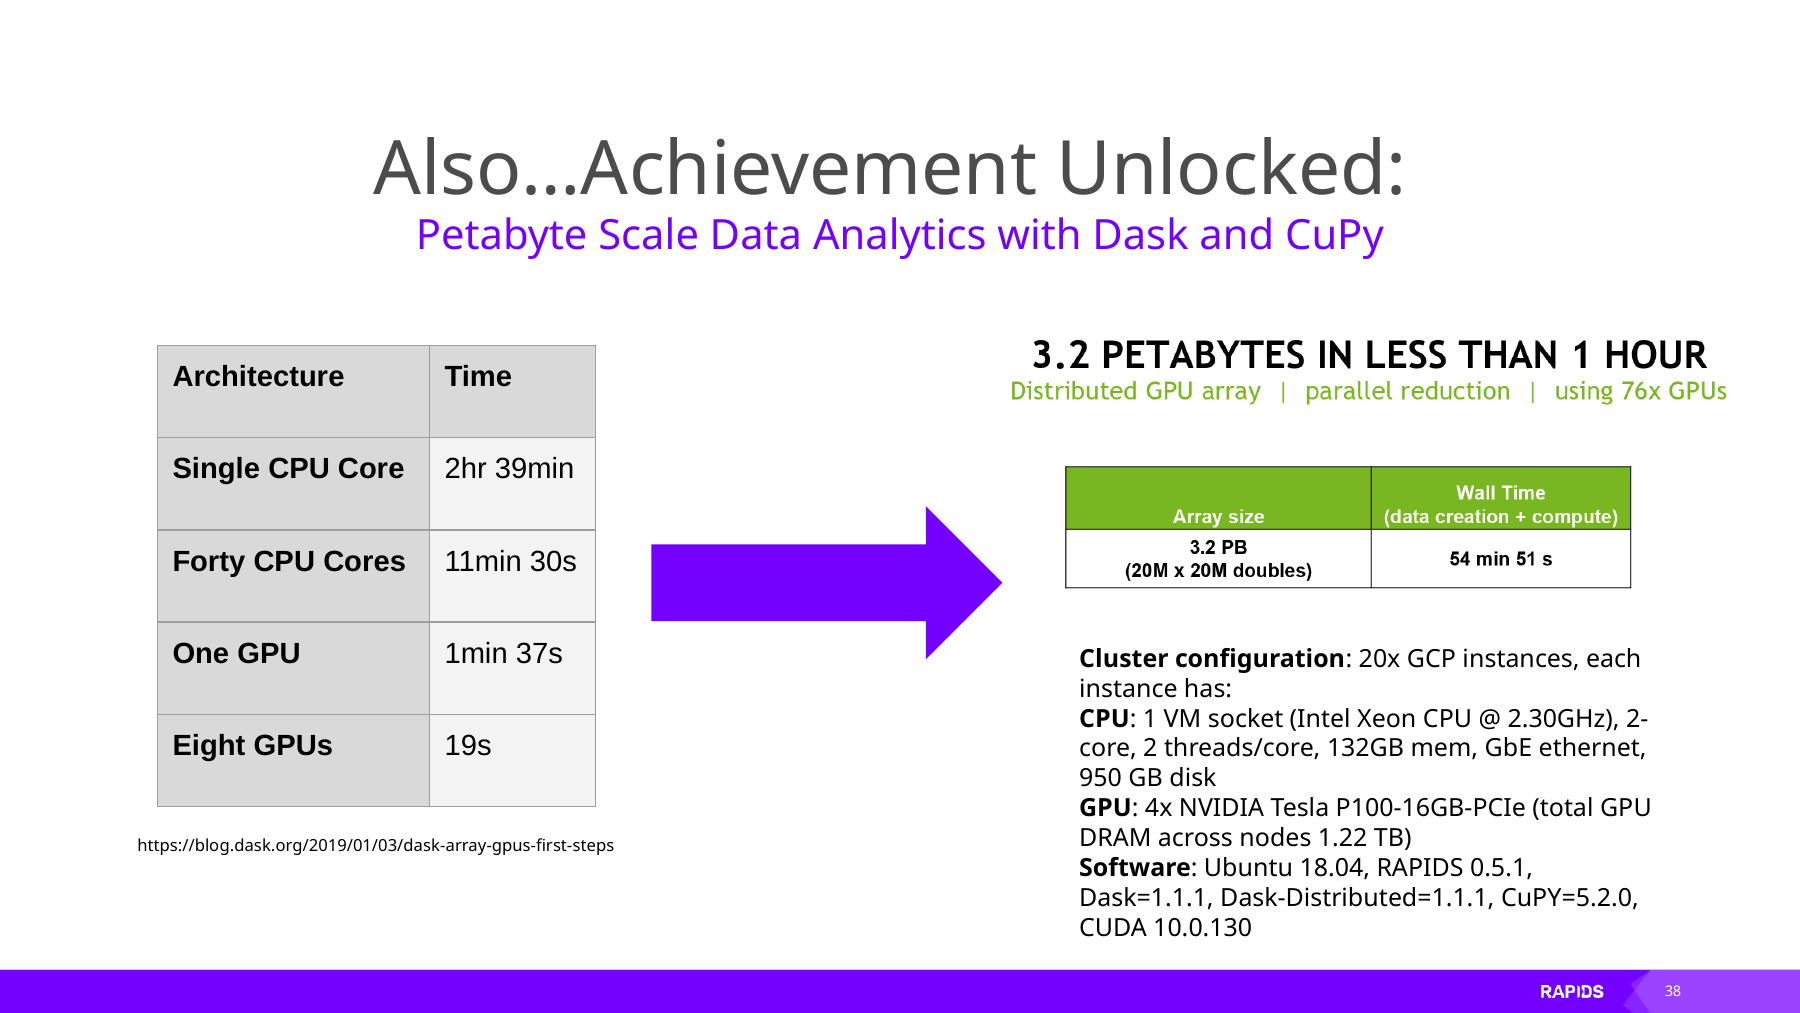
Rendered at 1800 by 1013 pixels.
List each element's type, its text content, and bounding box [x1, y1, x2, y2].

text_box [651, 506, 996, 660]
table_cell 1min 37s [430, 623, 595, 714]
table_cell 11min 30s [430, 531, 595, 621]
list Petabyte Scale Data Analytics with Dask and CuPy [81, 206, 1719, 293]
text_box https://blog.dask.org/2019/01/03/dask-array-gpus-first-steps [114, 820, 638, 862]
table_cell Single CPU Core [158, 438, 429, 529]
text_box Cluster configuration: 20x GCP instances, each instance has: CPU: 1 VM socket (Intel Xeon CPU @ 2.30GHz), 2-core, 2 threads/core, 132GB mem, GbE ethernet, 950 GB disk GPU: 4x NVIDIA Tesla P100-16GB-PCIe (total GPU DRAM across nodes 1.22 TB) Software: Ubuntu 18.04, RAPIDS 0.5.1, Dask=1.1.1, Dask-Distributed=1.1.1, CuPY=5.2.0, CUDA 10.0.130 [1064, 634, 1677, 923]
table_cell Forty CPU Cores [158, 531, 429, 621]
picture [0, 0, 1800, 1013]
table_cell Eight GPUs [158, 715, 429, 806]
table_header Architecture [158, 346, 429, 437]
table_cell 2hr 39min [430, 438, 595, 529]
table_cell 19s [430, 715, 595, 806]
table_cell One GPU [158, 623, 429, 714]
table_header Time [430, 346, 595, 437]
title Also…Achievement Unlocked: [81, 120, 1719, 206]
